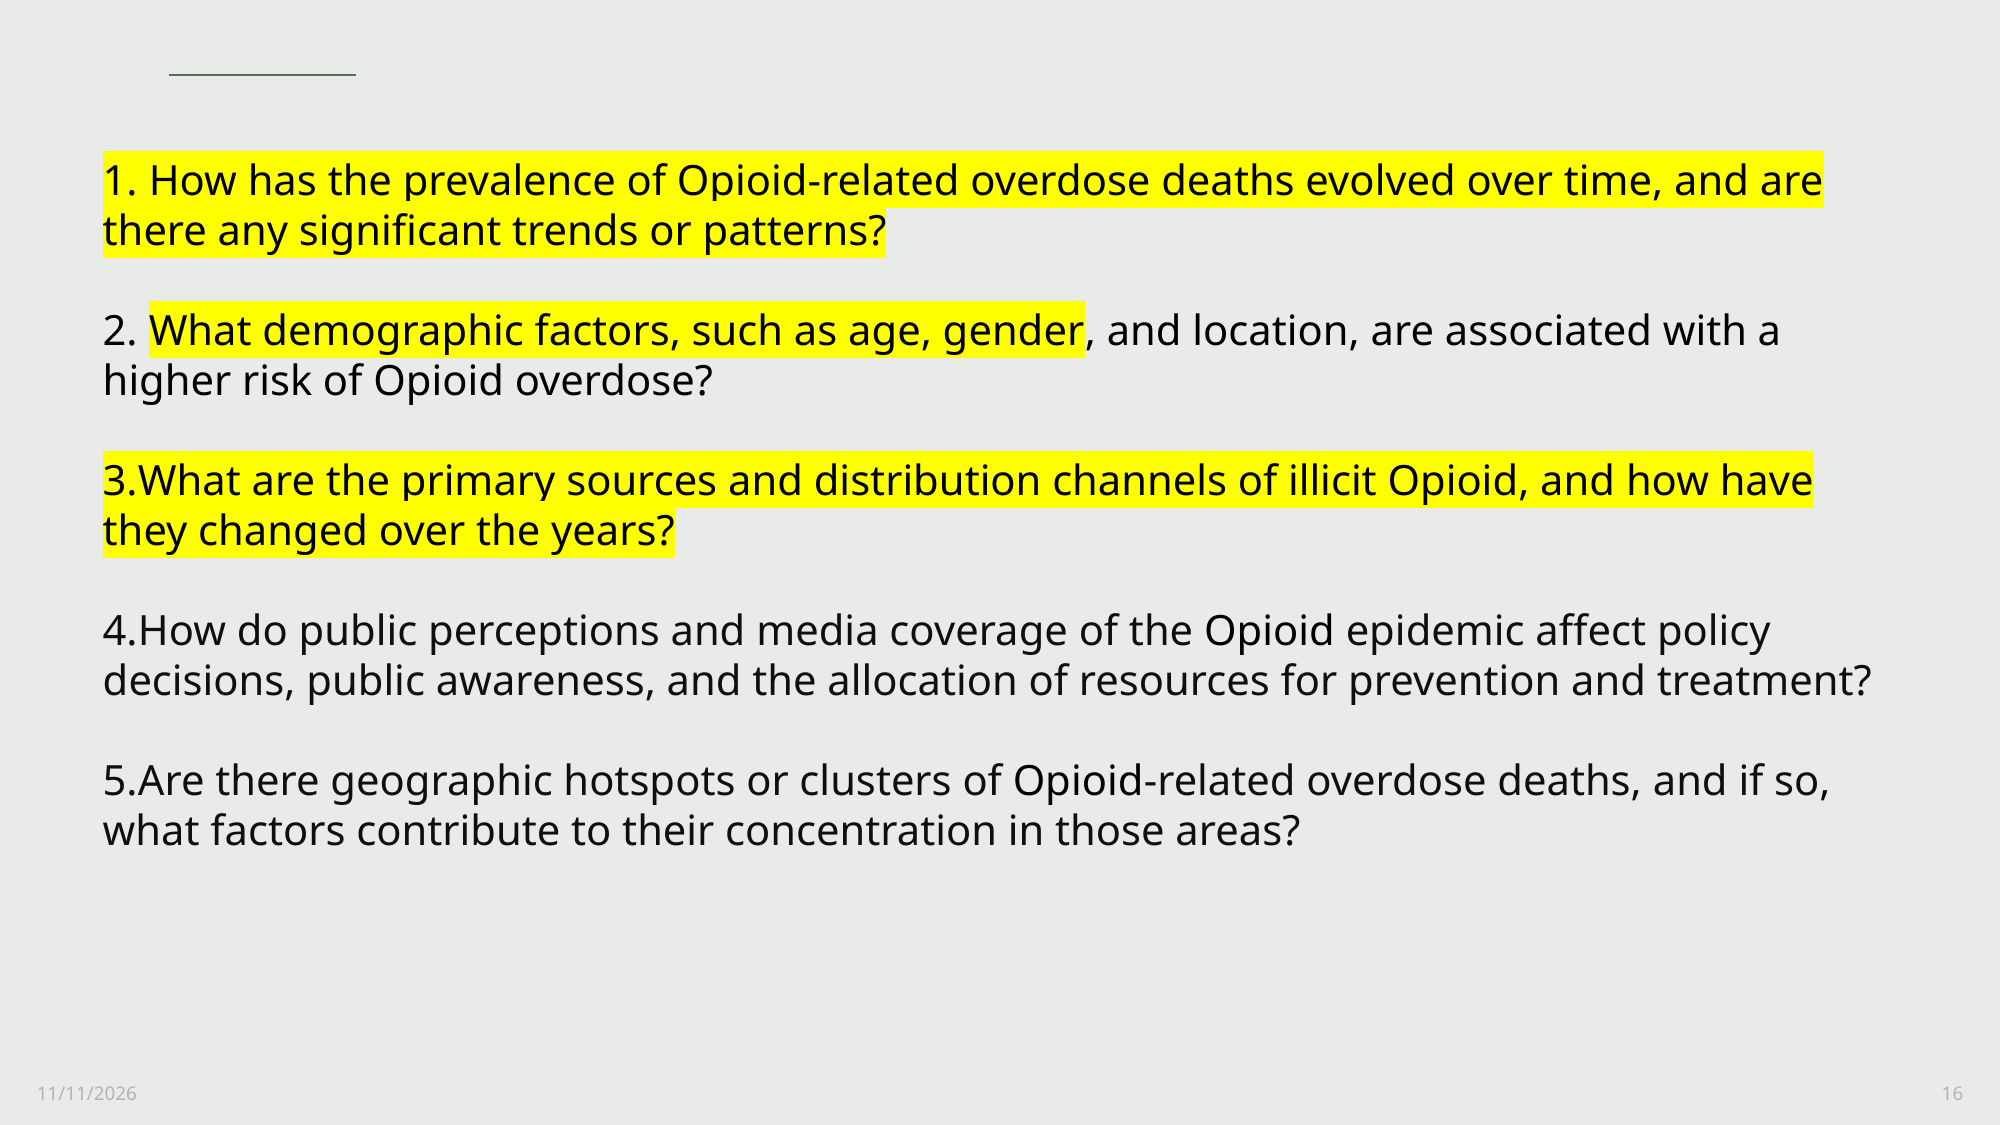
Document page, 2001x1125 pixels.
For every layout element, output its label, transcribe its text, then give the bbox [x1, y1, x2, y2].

slide_number 16 [1528, 1064, 1979, 1124]
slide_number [21, 1064, 472, 1124]
text_box How has the prevalence of Opioid-related overdose deaths evolved over time, and are there any significant trends or patterns? What demographic factors, such as age, gender, and location, are associated with a higher risk of Opioid overdose? What are the primary sources and distribution channels of illicit Opioid, and how have they changed over the years? How do public perceptions and media coverage of the Opioid epidemic affect policy decisions, public awareness, and the allocation of resources for prevention and treatment? Are there geographic hotspots or clusters of Opioid-related overdose deaths, and if so, what factors contribute to their concentration in those areas? [87, 146, 1912, 862]
